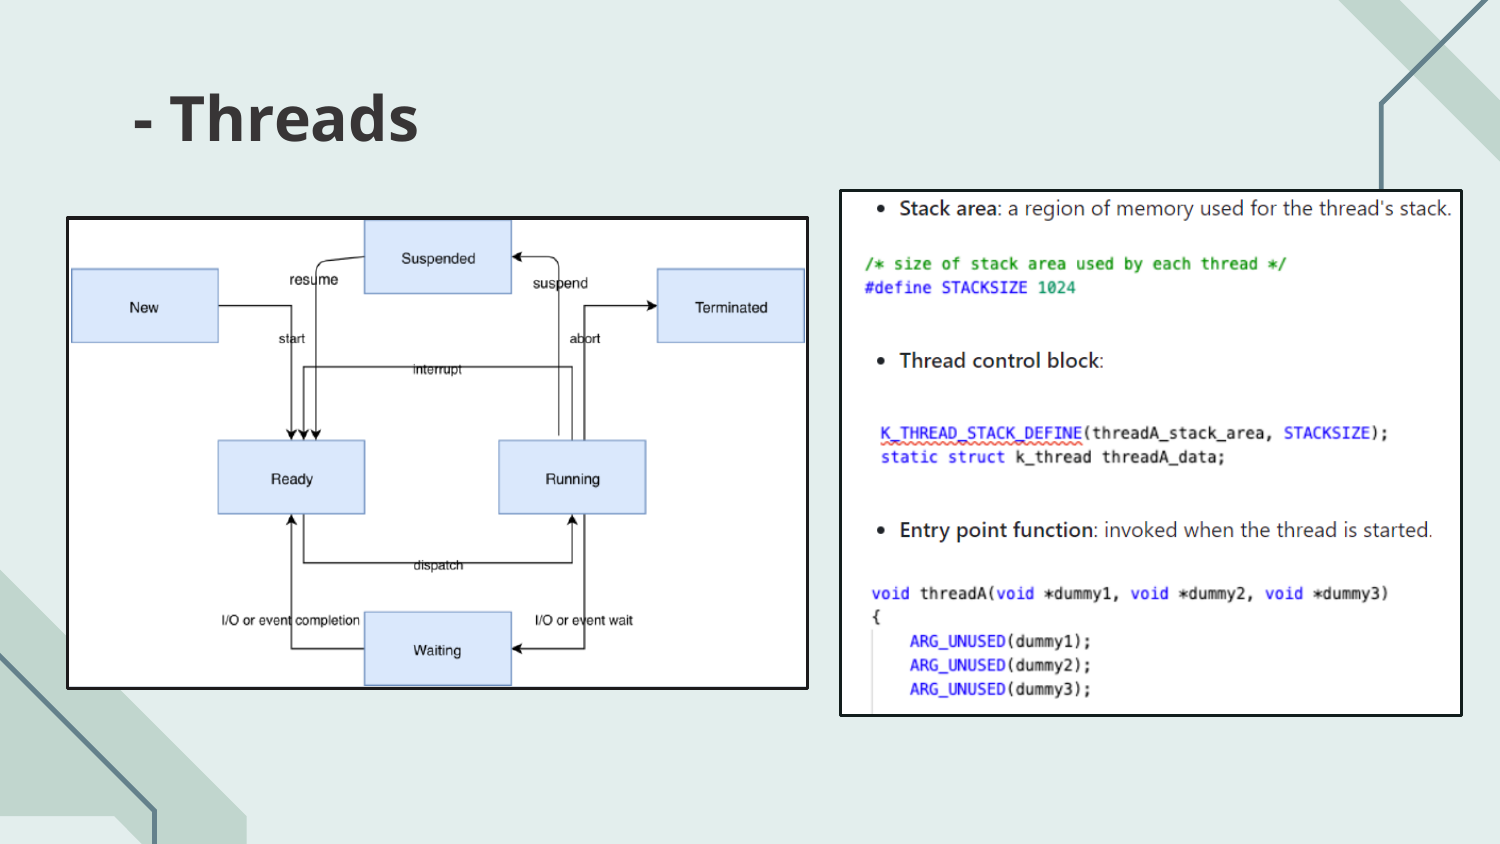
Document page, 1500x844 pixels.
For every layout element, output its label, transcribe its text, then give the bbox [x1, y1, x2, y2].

picture [68, 219, 807, 688]
picture [841, 192, 1460, 715]
title - Threads [118, 63, 1382, 161]
